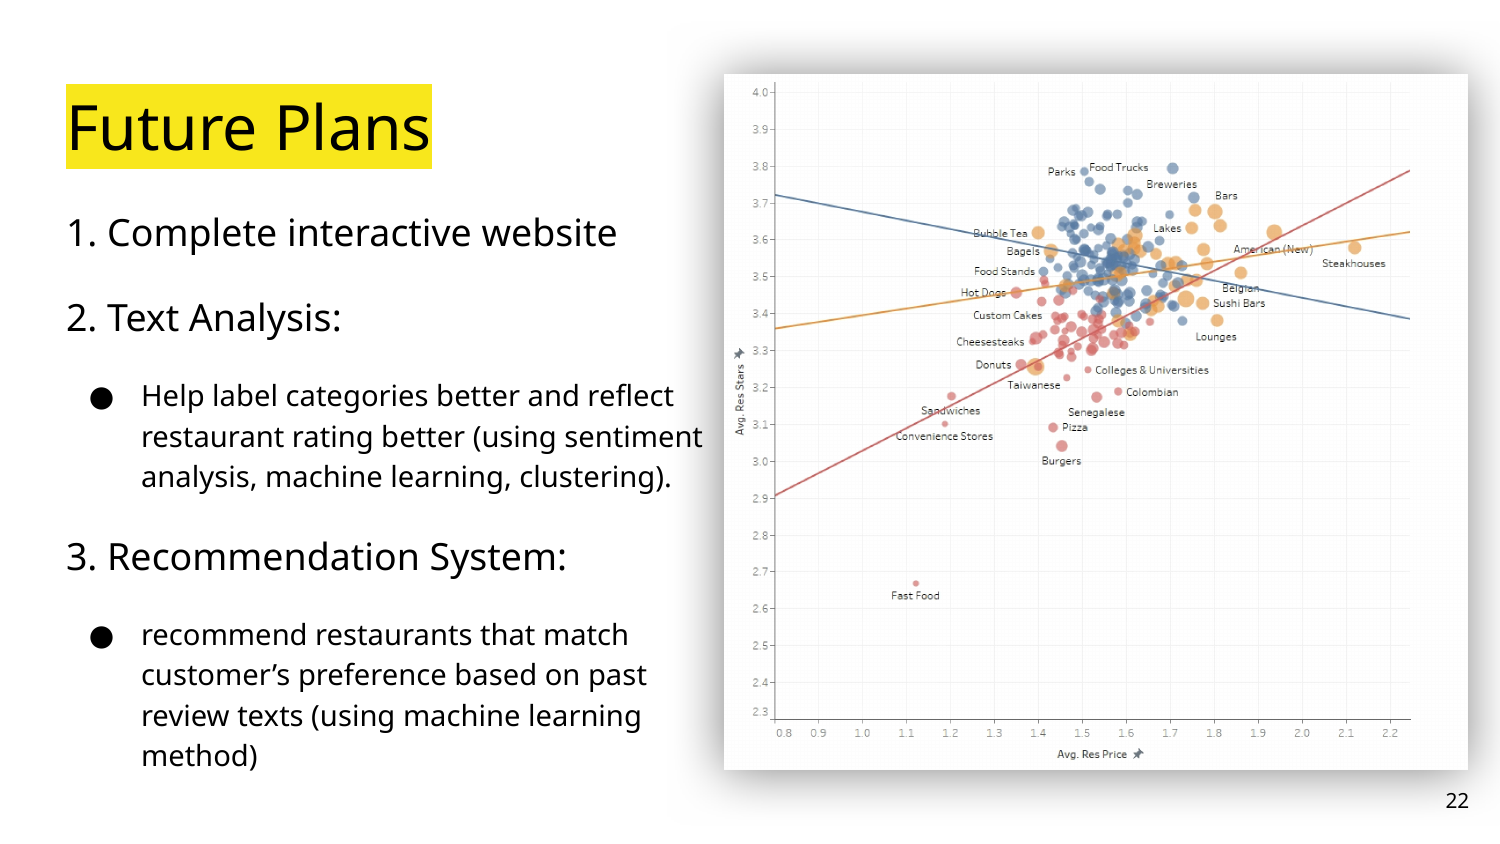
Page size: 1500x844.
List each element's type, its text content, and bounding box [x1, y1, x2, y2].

title Future Plans [51, 72, 693, 167]
picture [723, 74, 1468, 770]
slide_number 22 [1394, 769, 1484, 834]
text_box 1. Complete interactive website 2. Text Analysis: Help label categories better and reflect restaurant rating better (using sentiment analysis, machine learning, clustering). 3. Recommendation System: recommend restaurants that match customer’s preference based on past review texts (using machine learning method) [51, 187, 724, 844]
